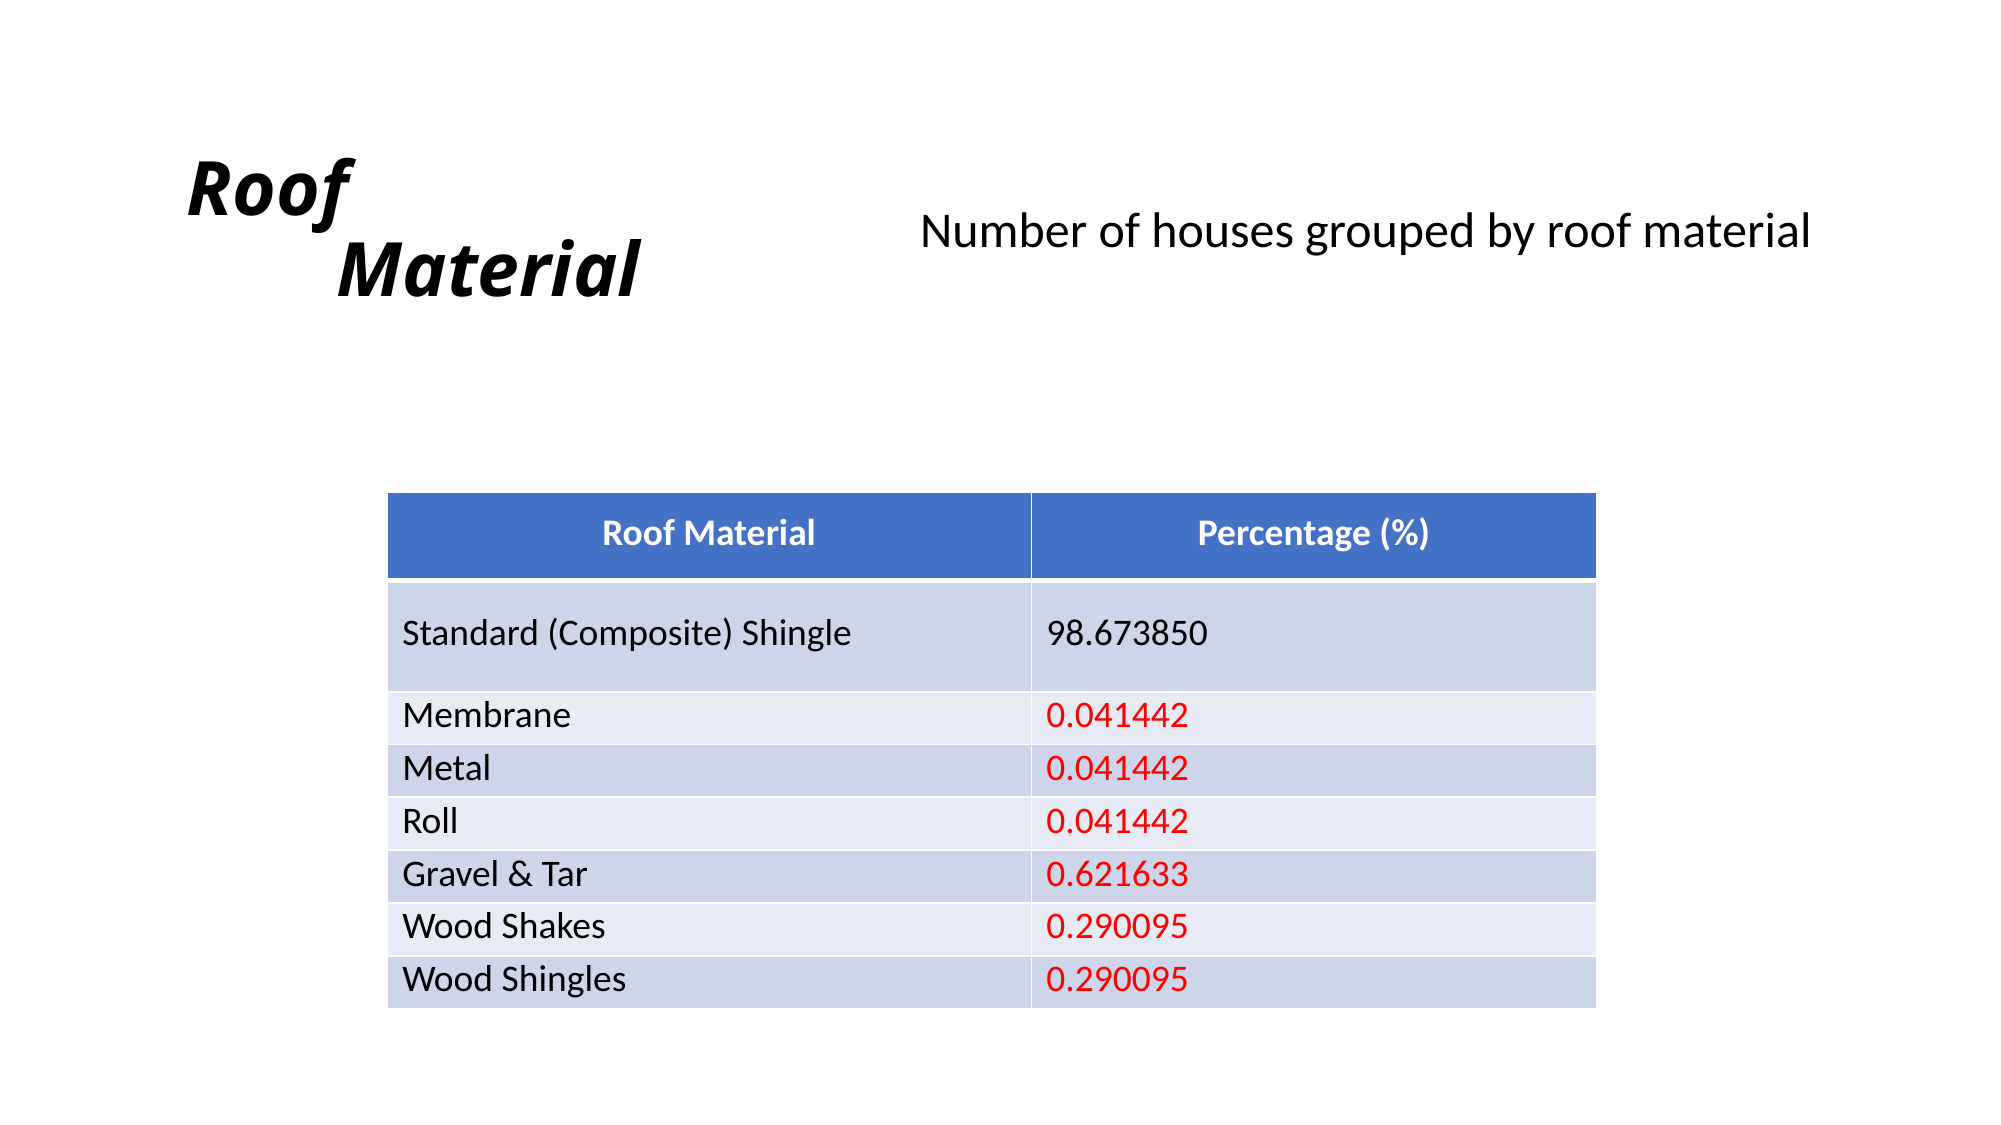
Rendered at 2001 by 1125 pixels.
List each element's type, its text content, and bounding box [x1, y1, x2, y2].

table_header Roof Material [388, 493, 1031, 578]
table_cell 98.673850 [1032, 583, 1596, 691]
table_cell Membrane [388, 693, 1031, 744]
table_cell Metal [388, 745, 1031, 796]
list Number of houses grouped by roof material [869, 105, 1863, 358]
title Roof Material [171, 105, 765, 358]
table_cell 0.290095 [1032, 957, 1596, 1008]
table_cell Standard (Composite) Shingle [388, 583, 1031, 691]
table_cell Wood Shakes [388, 904, 1031, 955]
table_cell 0.290095 [1032, 904, 1596, 955]
table_header Percentage (%) [1032, 493, 1596, 578]
table_cell 0.621633 [1032, 851, 1596, 902]
table_cell Gravel & Tar [388, 851, 1031, 902]
table_cell Roll [388, 798, 1031, 849]
table_cell 0.041442 [1032, 798, 1596, 849]
table_cell 0.041442 [1032, 745, 1596, 796]
table_cell Wood Shingles [388, 957, 1031, 1008]
table_cell 0.041442 [1032, 693, 1596, 744]
